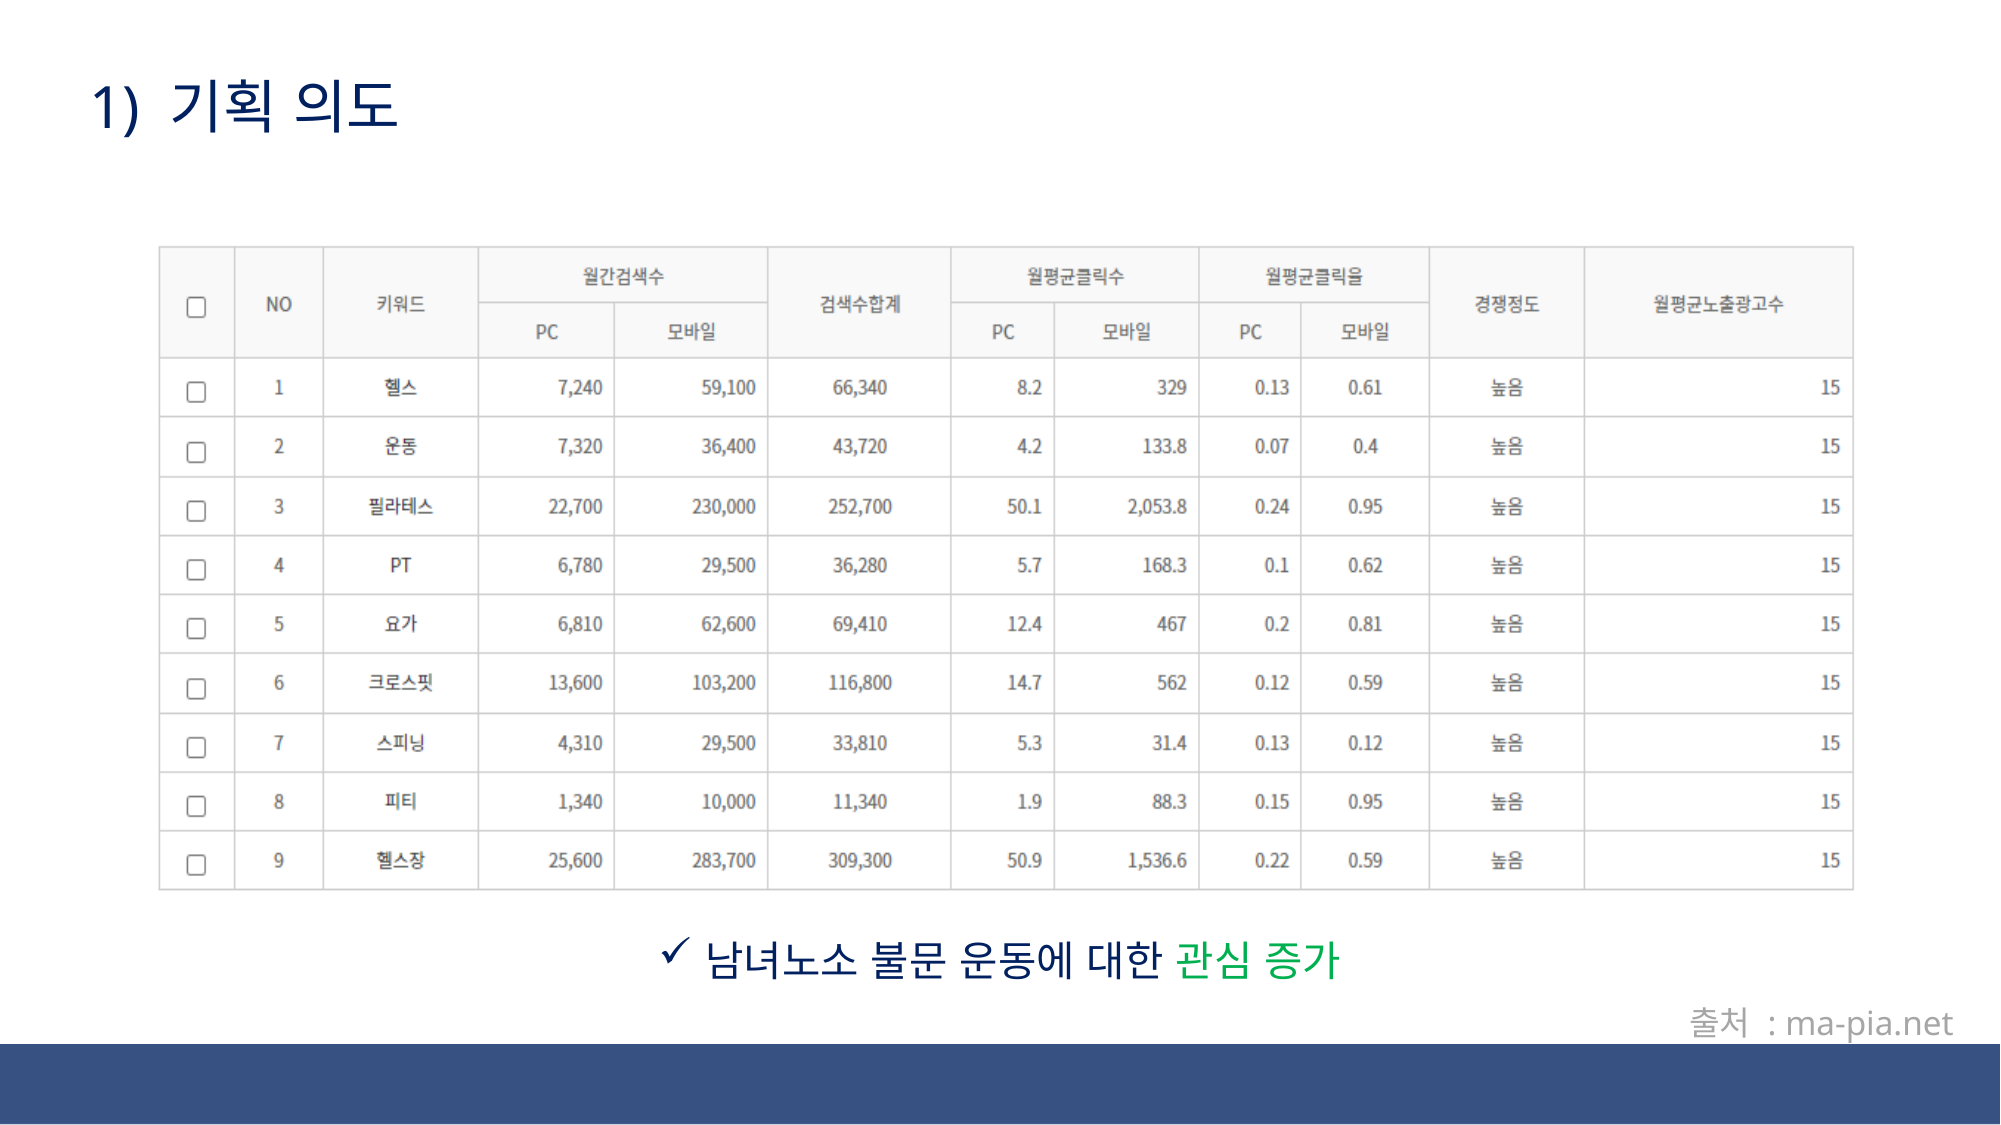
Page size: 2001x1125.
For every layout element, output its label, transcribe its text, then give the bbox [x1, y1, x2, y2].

text_box 출처 : ma-pia.net [1674, 994, 2000, 1043]
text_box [0, 1044, 2000, 1125]
picture [149, 222, 1863, 920]
text_box 남녀노소 불문 운동에 대한 관심 증가 [506, 931, 1494, 992]
text_box 1) 기획 의도 [74, 62, 525, 148]
